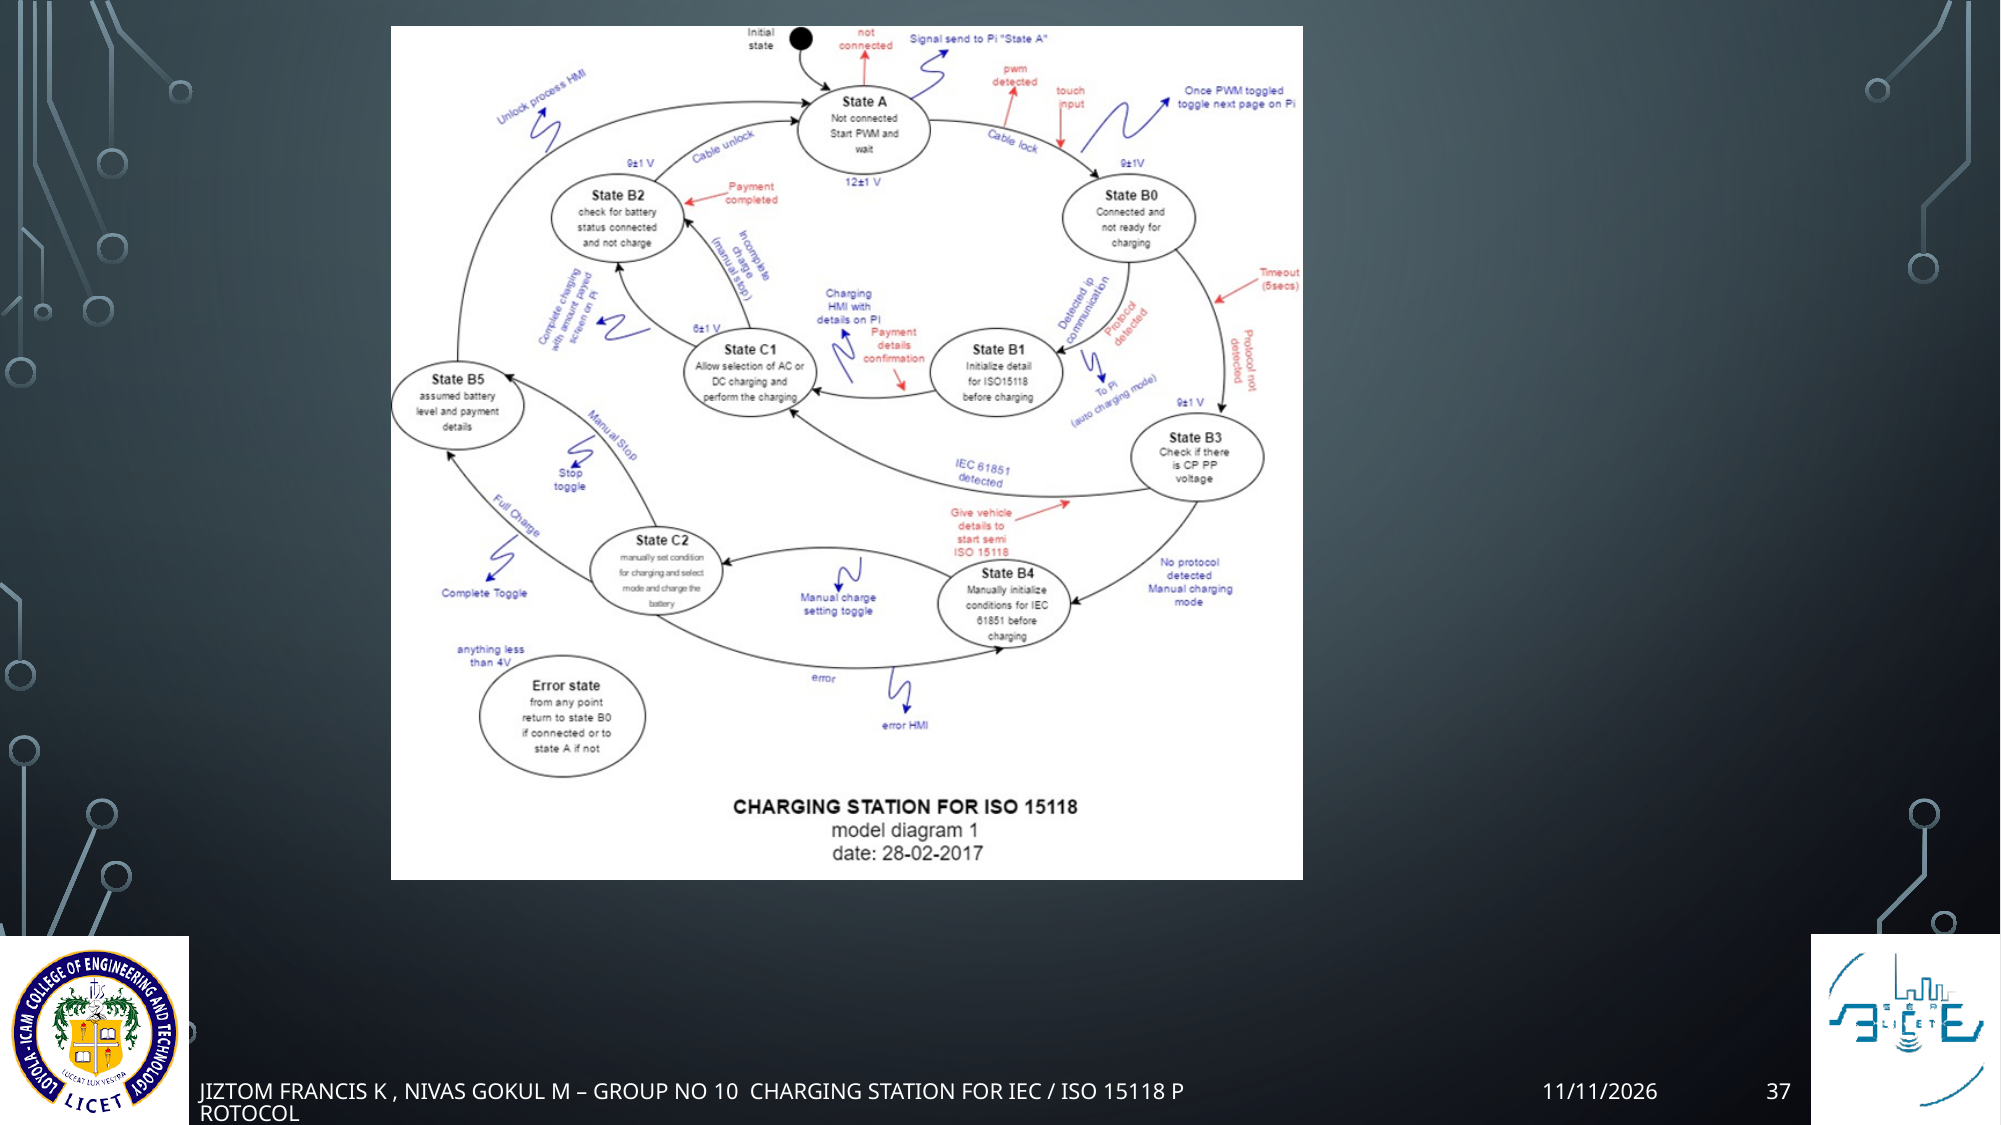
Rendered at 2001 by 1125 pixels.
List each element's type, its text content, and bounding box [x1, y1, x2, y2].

picture [0, 936, 189, 1125]
footer JIZTOM FRANCIS K , NIVAS GOKUL M – GROUP NO 10 CHARGING STATION FOR IEC / ISO 15118 PROTOCOL [184, 1062, 1209, 1123]
picture [391, 26, 1303, 881]
picture [1810, 934, 2001, 1125]
slide_number 37 [1679, 1062, 1807, 1123]
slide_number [1222, 1062, 1673, 1123]
